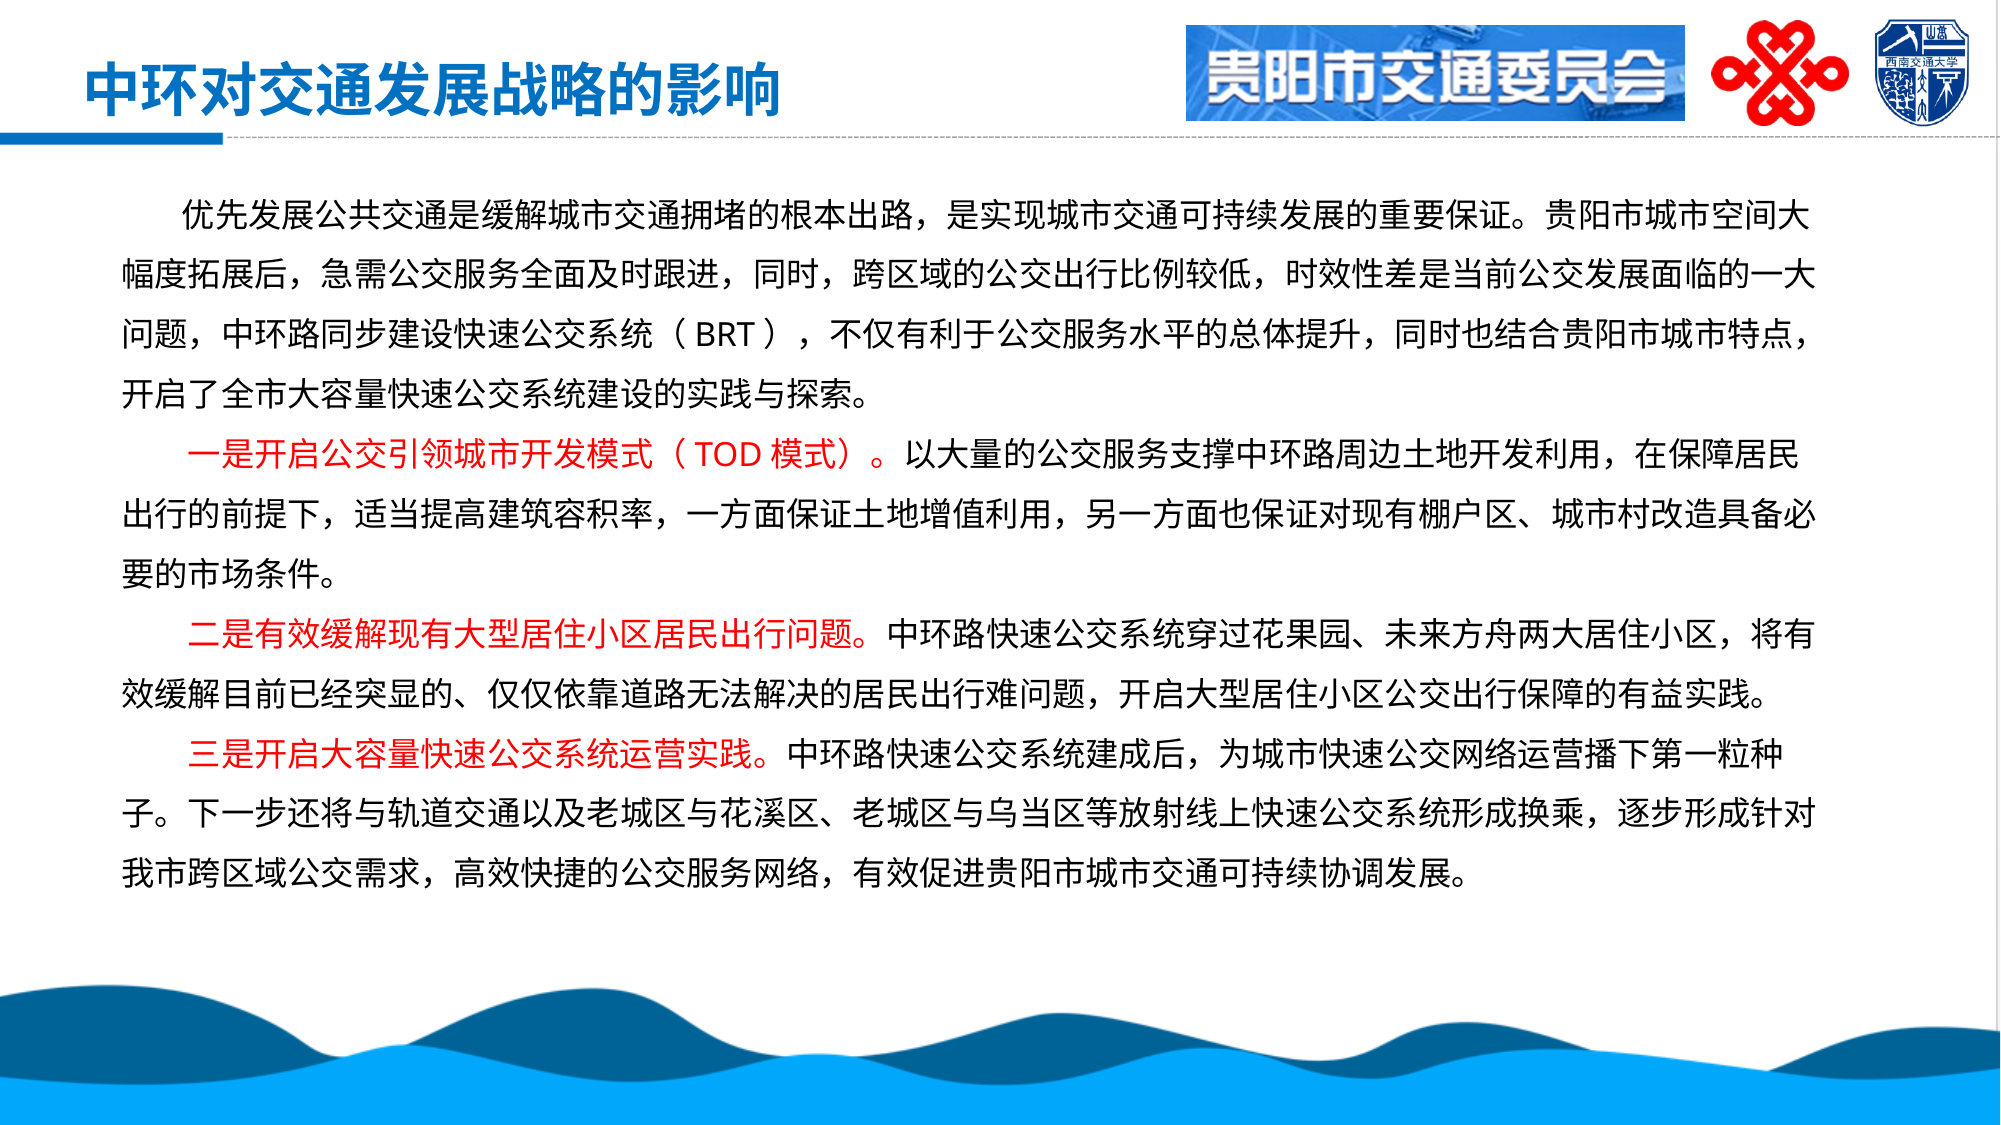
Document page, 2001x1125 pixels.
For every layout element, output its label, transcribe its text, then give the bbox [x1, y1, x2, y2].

picture [0, 0, 2001, 1061]
text_box 中环对交通发展战略的影响 [67, 45, 828, 132]
slide_number [1412, 1042, 1863, 1103]
text_box 优先发展公共交通是缓解城市交通拥堵的根本出路，是实现城市交通可持续发展的重要保证。贵阳市城市空间大幅度拓展后，急需公交服务全面及时跟进，同时，跨区域的公交出行比例较低，时效性差是当前公交发展面临的一大问题，中环路同步建设快速公交系统（BRT），不仅有利于公交服务水平的总体提升，同时也结合贵阳市城市特点，开启了全市大容量快速公交系统建设的实践与探索。 一是开启公交引领城市开发模式（TOD模式）。以大量的公交服务支撑中环路周边土地开发利用，在保障居民出行的前提下，适当提高建筑容积率，一方面保证土地增值利用，另一方面也保证对现有棚户区、城市村改造具备必要的市场条件。 二是有效缓解现有大型居住小区居民出行问题。中环路快速公交系统穿过花果园、未来方舟两大居住小区，将有效缓解目前已经突显的、仅仅依靠道路无法解决的居民出行难问题，开启大型居住小区公交出行保障的有益实践。 三是开启大容量快速公交系统运营实践。中环路快速公交系统建成后，为城市快速公交网络运营播下第一粒种子。下一步还将与轨道交通以及老城区与花溪区、老城区与乌当区等放射线上快速公交系统形成换乘，逐步形成针对我市跨区域公交需求，高效快捷的公交服务网络，有效促进贵阳市城市交通可持续协调发展。 [106, 166, 1849, 900]
